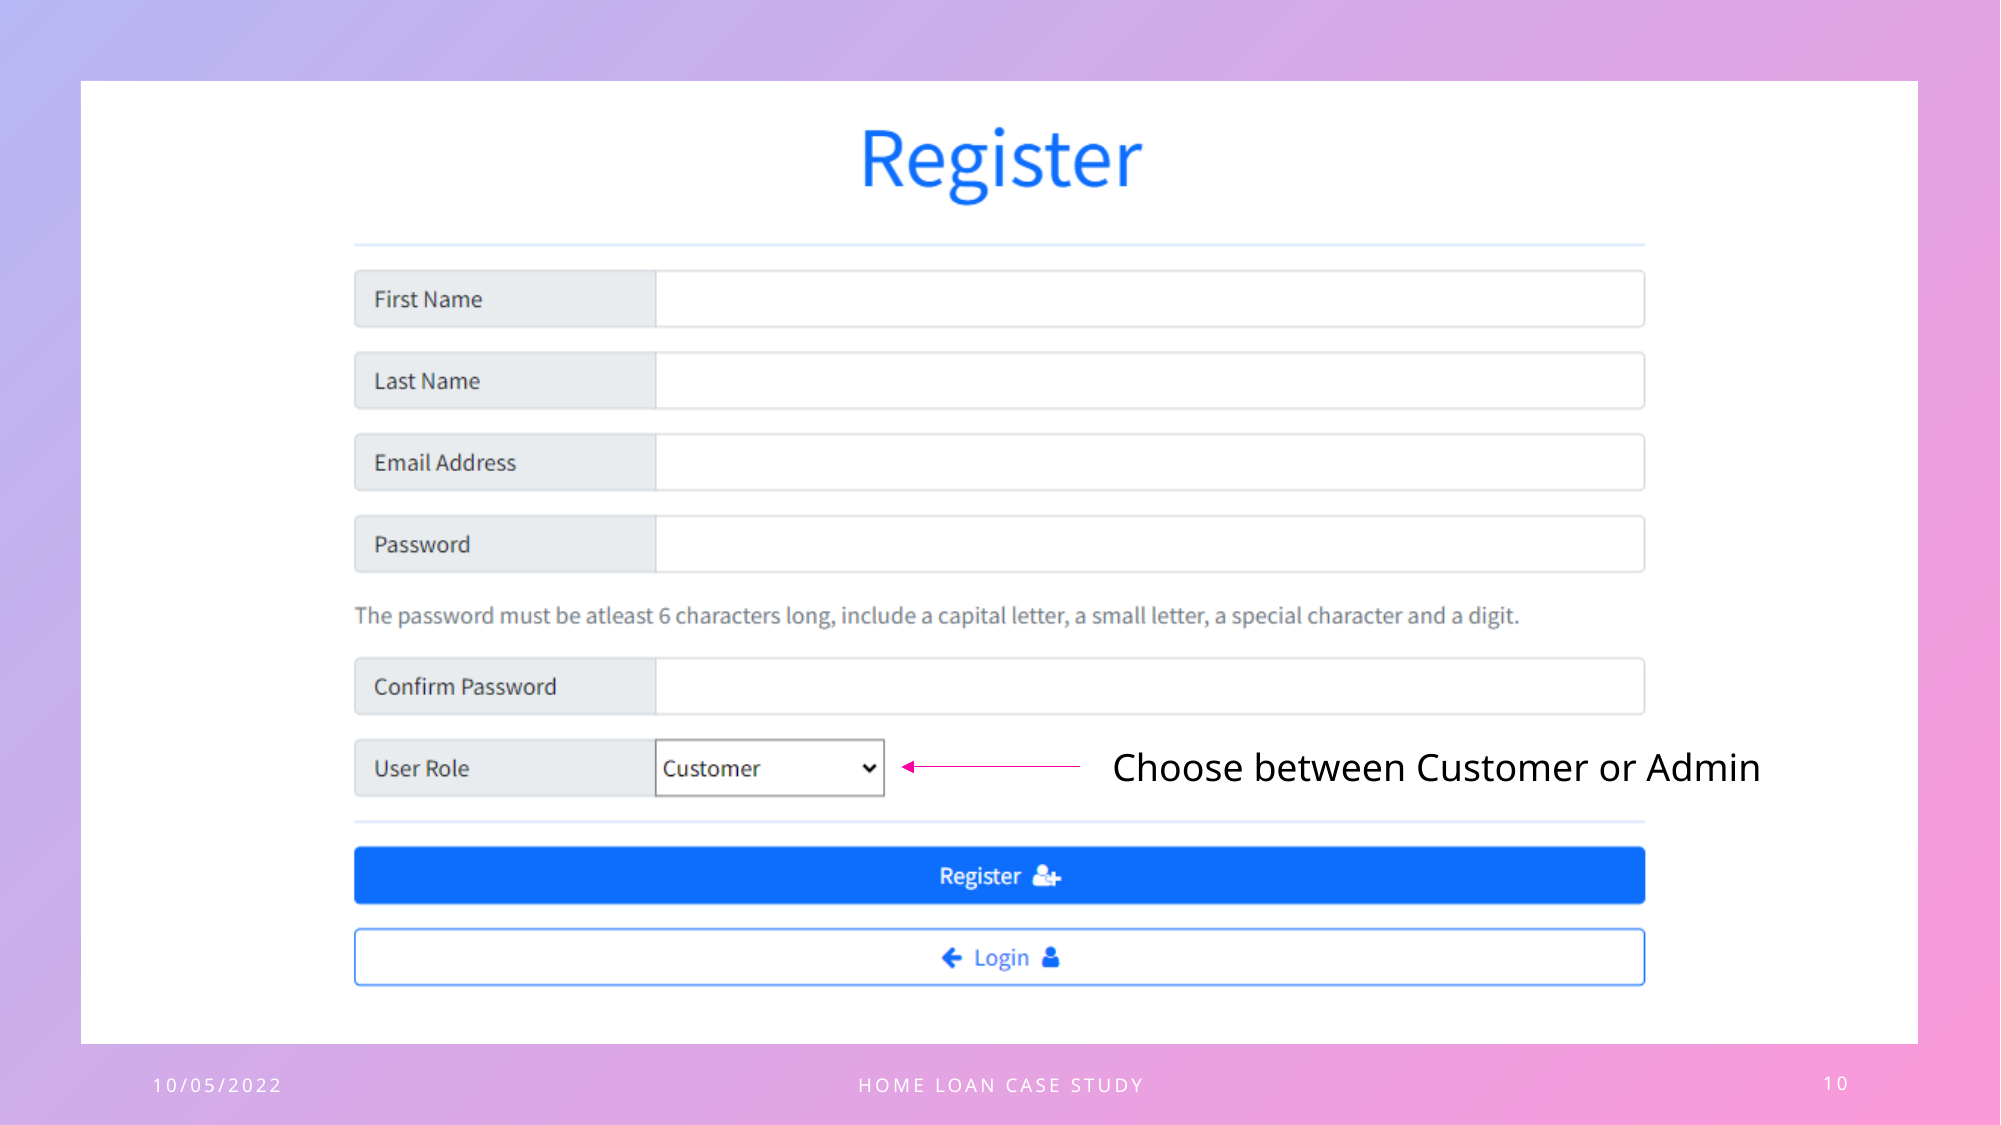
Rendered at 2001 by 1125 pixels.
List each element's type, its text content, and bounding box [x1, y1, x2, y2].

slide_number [137, 1054, 588, 1115]
slide_number 10 [1412, 1054, 1863, 1115]
picture [297, 85, 1703, 1040]
footer Home Loan Case study [662, 1054, 1338, 1115]
text_box Choose between Customer or Admin [1703, 736, 1777, 797]
